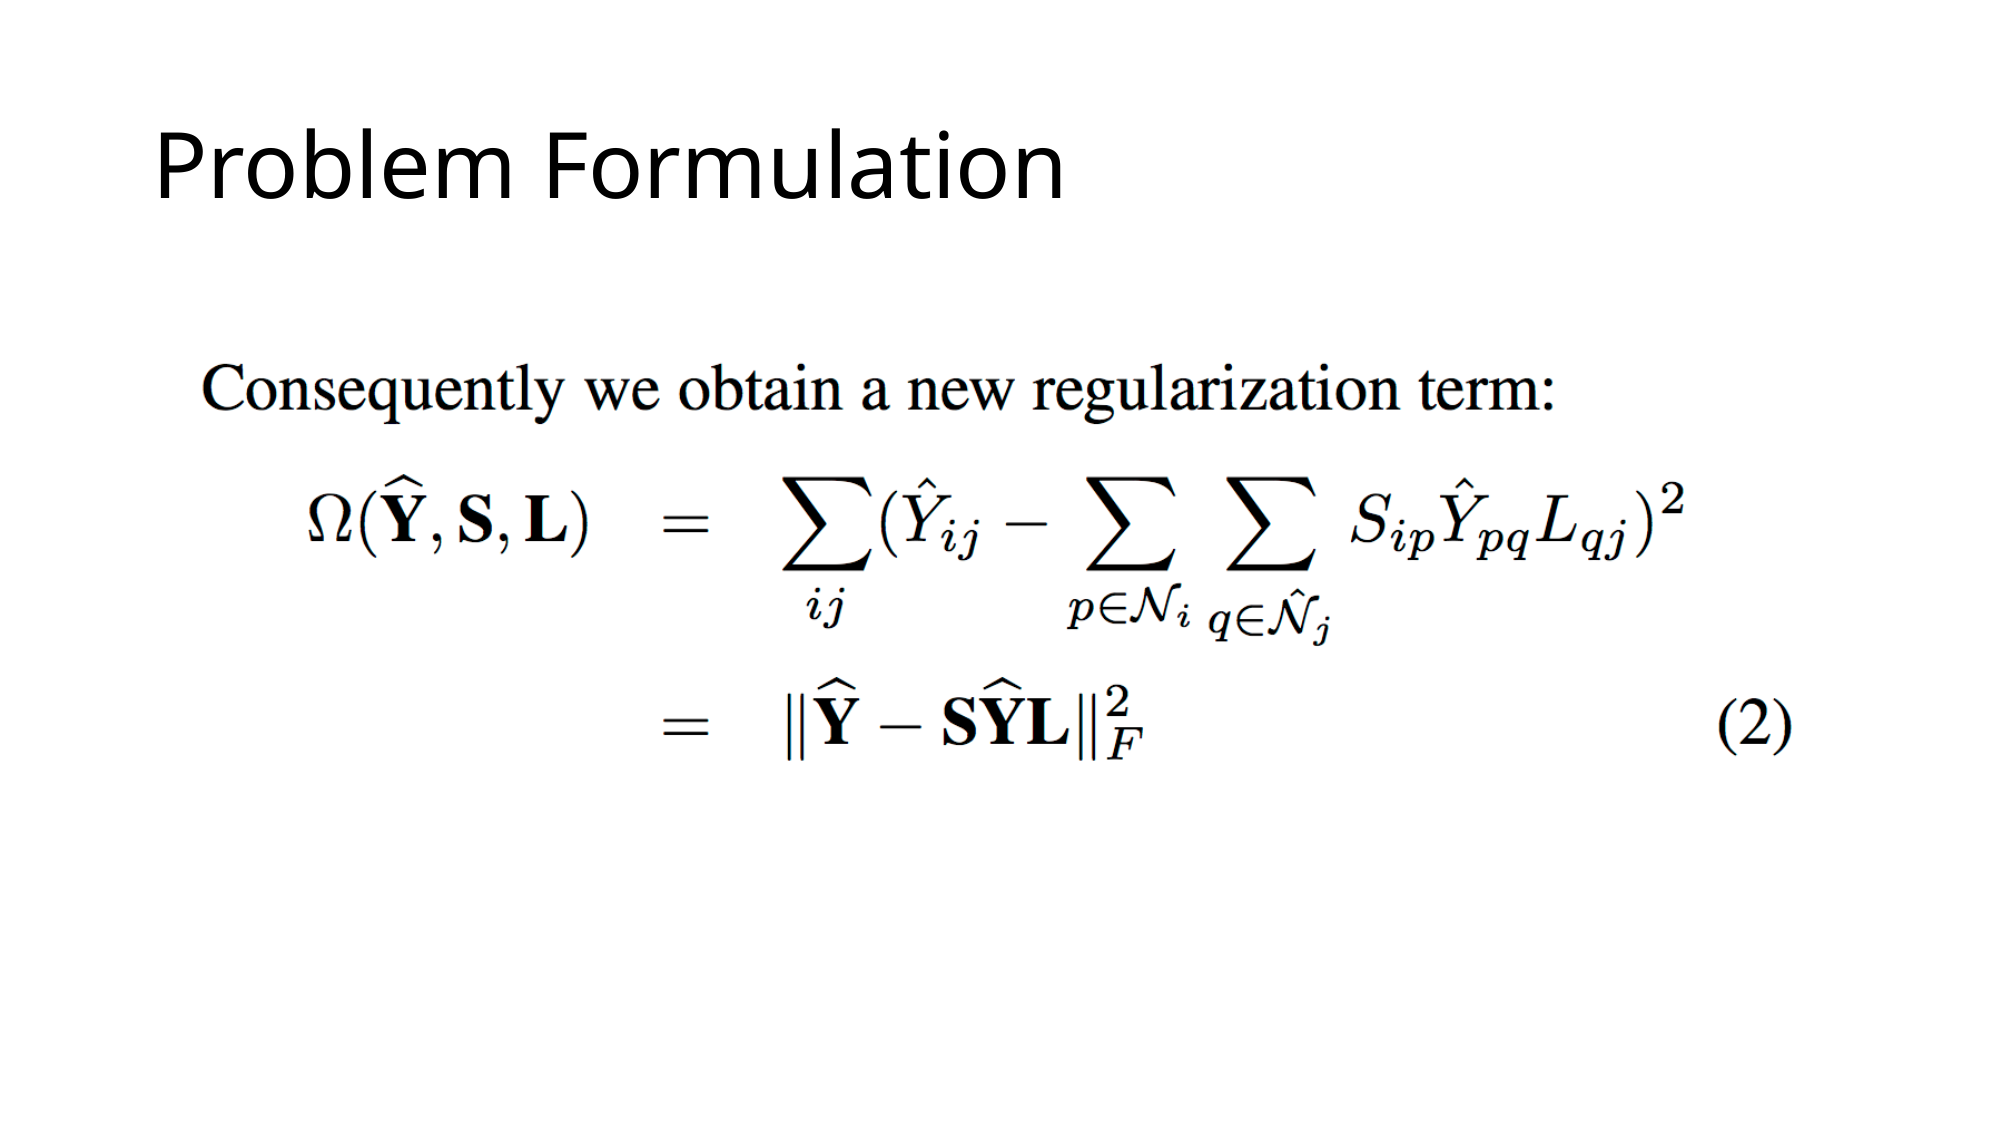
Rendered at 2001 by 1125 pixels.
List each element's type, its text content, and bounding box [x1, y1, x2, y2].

picture [167, 316, 1863, 793]
title Problem Formulation [137, 59, 1863, 278]
